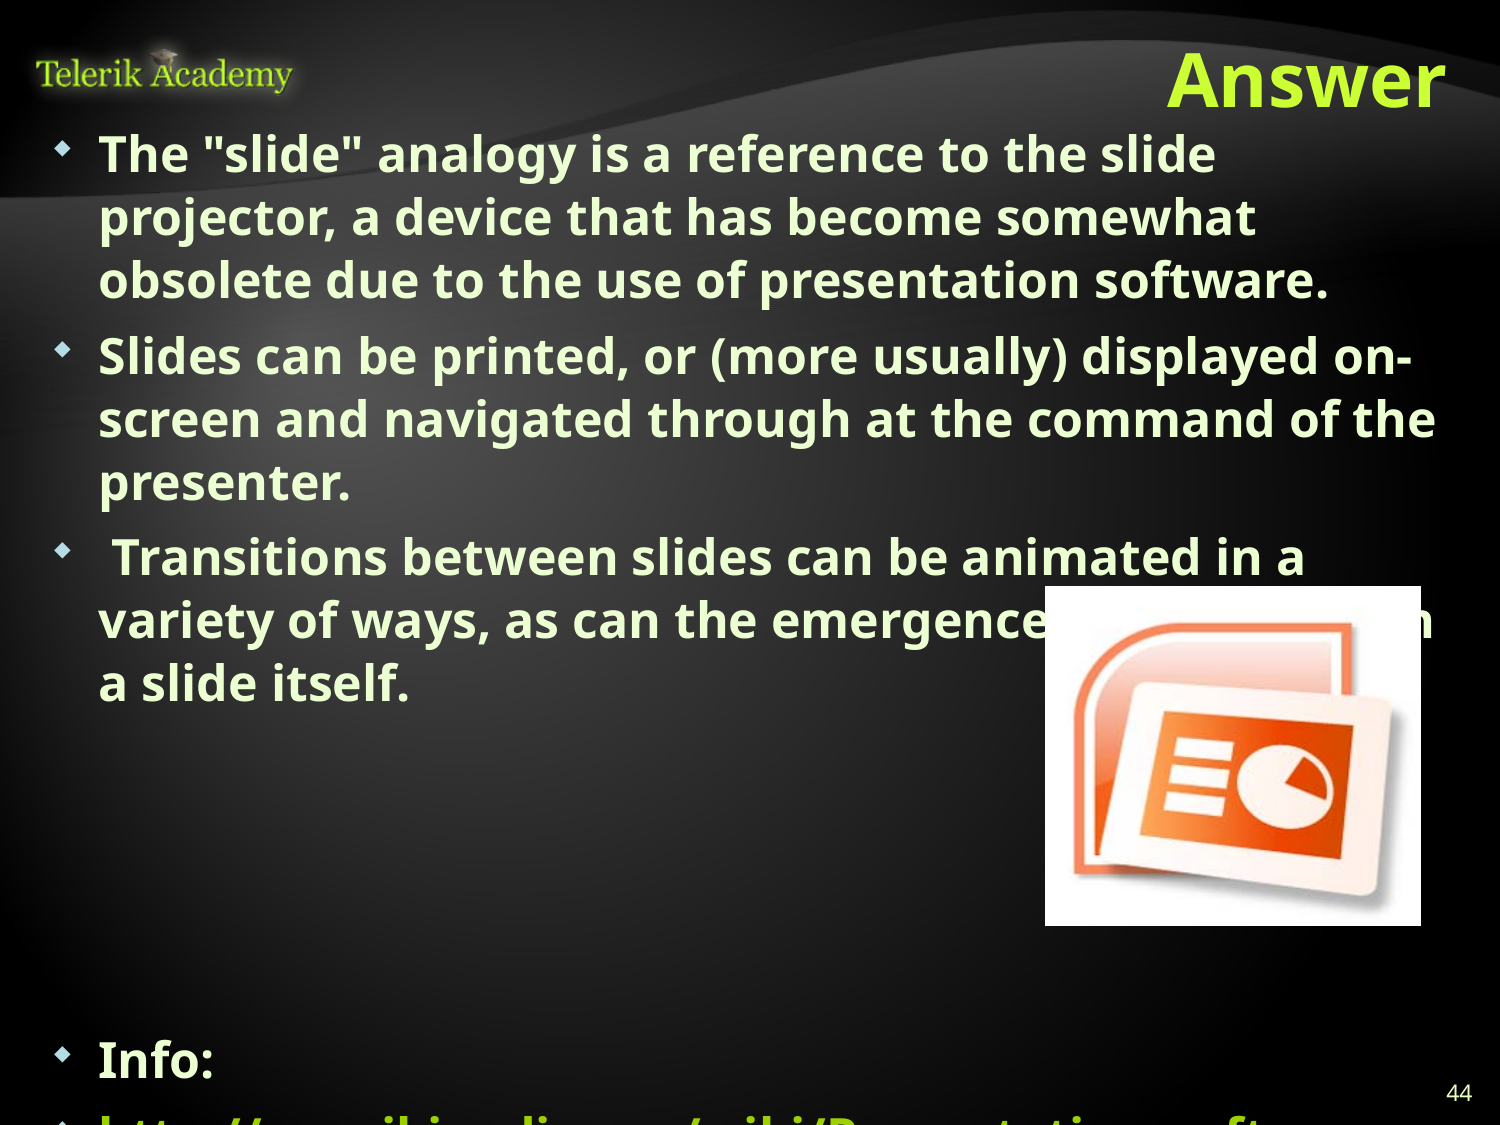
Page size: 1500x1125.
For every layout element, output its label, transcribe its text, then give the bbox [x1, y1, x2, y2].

text_box [25, 0, 432, 212]
picture [1045, 585, 1421, 927]
picture [0, 0, 1500, 1125]
title Answer [432, 12, 1463, 112]
list The "slide" analogy is a reference to the slide projector, a device that has become somewhat obsolete due to the use of presentation software. Slides can be printed, or (more usually) displayed on-screen and navigated through at the command of the presenter. Transitions between slides can be animated in a variety of ways, as can the emergence of elements on a slide itself. Info: http://en.wikipedia.org/wiki/Presentation_software [37, 112, 1463, 1100]
slide_number 44 [1412, 1074, 1488, 1113]
